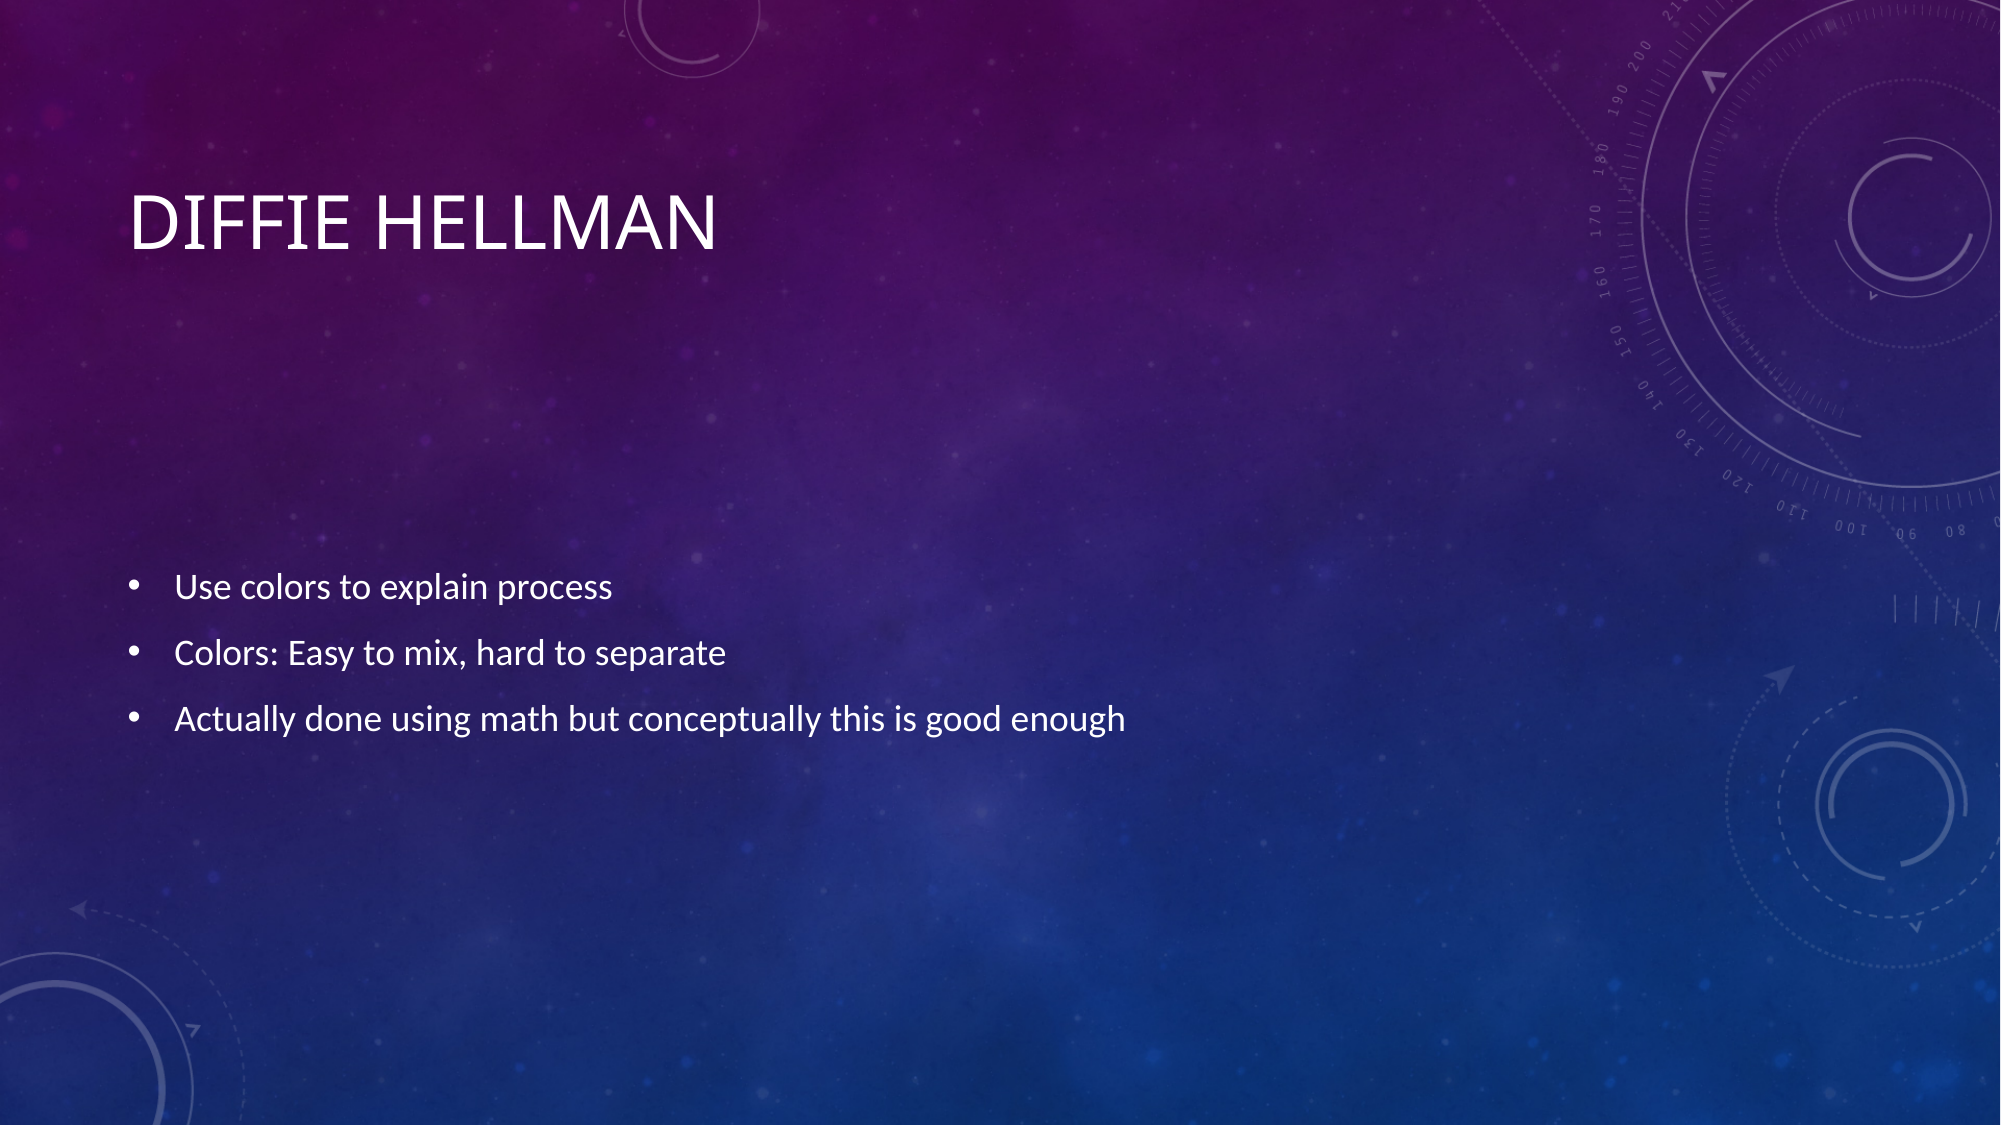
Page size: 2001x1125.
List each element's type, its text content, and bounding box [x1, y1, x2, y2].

title Diffie hellman [112, 99, 1775, 339]
list Use colors to explain process Colors: Easy to mix, hard to separate Actually done using math but conceptually this is good enough [112, 351, 1775, 950]
picture [0, 0, 2001, 1125]
